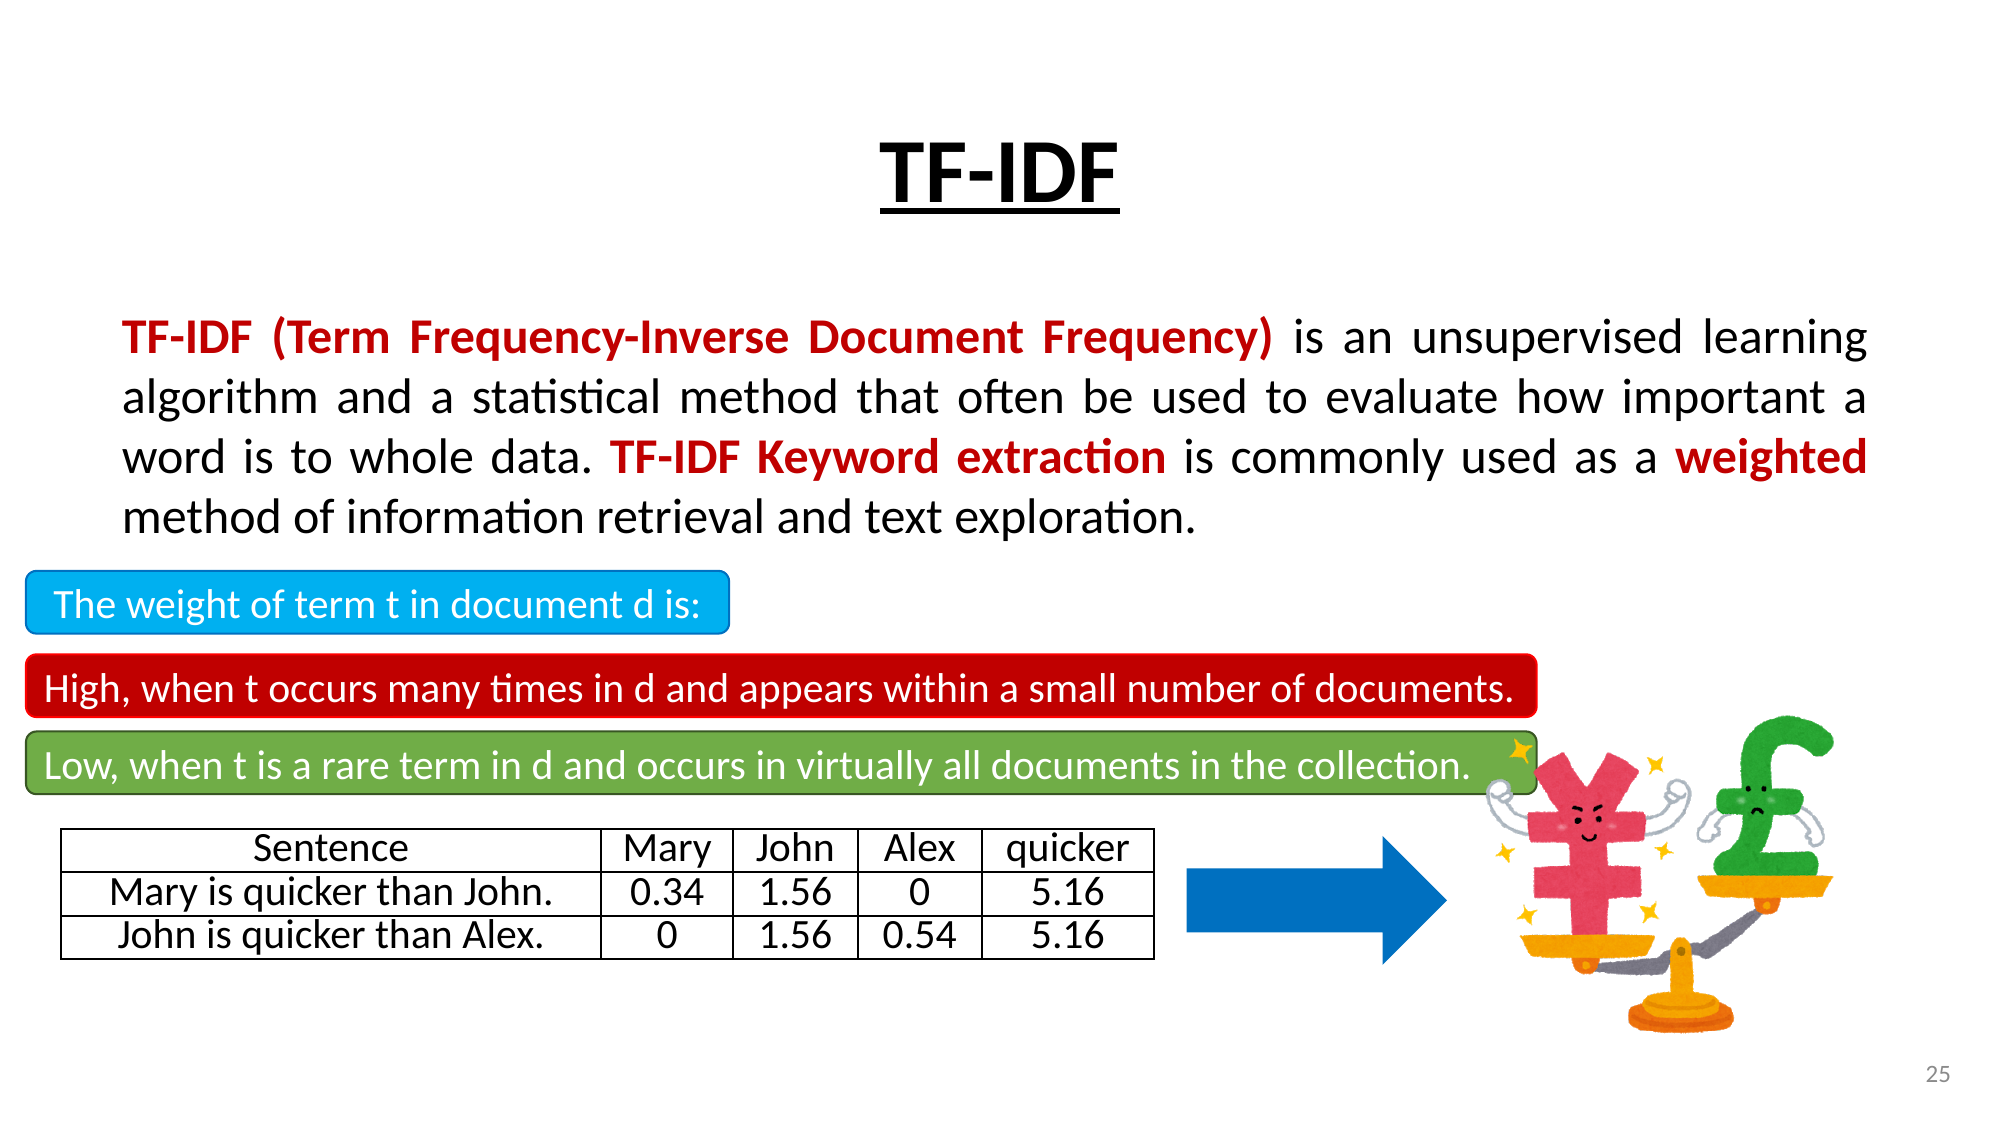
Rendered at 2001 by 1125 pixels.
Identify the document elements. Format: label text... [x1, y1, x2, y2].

table_header John [734, 830, 857, 871]
table_cell 1.56 [734, 873, 857, 915]
table_cell 5.16 [983, 917, 1153, 958]
text_box TF-IDF (Term Frequency-Inverse Document Frequency) is an unsupervised learning algorithm and a statistical method that often be used to evaluate how important a word is to whole data. TF-IDF Keyword extraction is commonly used as a weighted method of information retrieval and text exploration. [107, 296, 1883, 552]
table_cell 1.56 [734, 917, 857, 958]
title TF-IDF [554, 108, 1446, 237]
text_box Low, when t is a rare term in d and occurs in virtually all documents in the collection. [24, 730, 1479, 796]
text_box The weight of term t in document d is: [24, 569, 731, 635]
table_header quicker [983, 830, 1153, 871]
table_cell 0 [602, 917, 732, 958]
picture [1479, 685, 1847, 1054]
text_box High, when t occurs many times in d and appears within a small number of documents. [24, 653, 1538, 719]
table_cell John is quicker than Alex. [62, 917, 600, 958]
table_cell 0.34 [602, 873, 732, 915]
slide_number 25 [1516, 1042, 1967, 1103]
table_cell 0.54 [859, 917, 981, 958]
table_header Alex [859, 830, 981, 871]
table_cell 5.16 [983, 873, 1153, 915]
table_header Sentence [62, 830, 600, 871]
text_box [1186, 835, 1448, 965]
table_cell 0 [859, 873, 981, 915]
table_cell Mary is quicker than John. [62, 873, 600, 915]
table_header Mary [602, 830, 732, 871]
